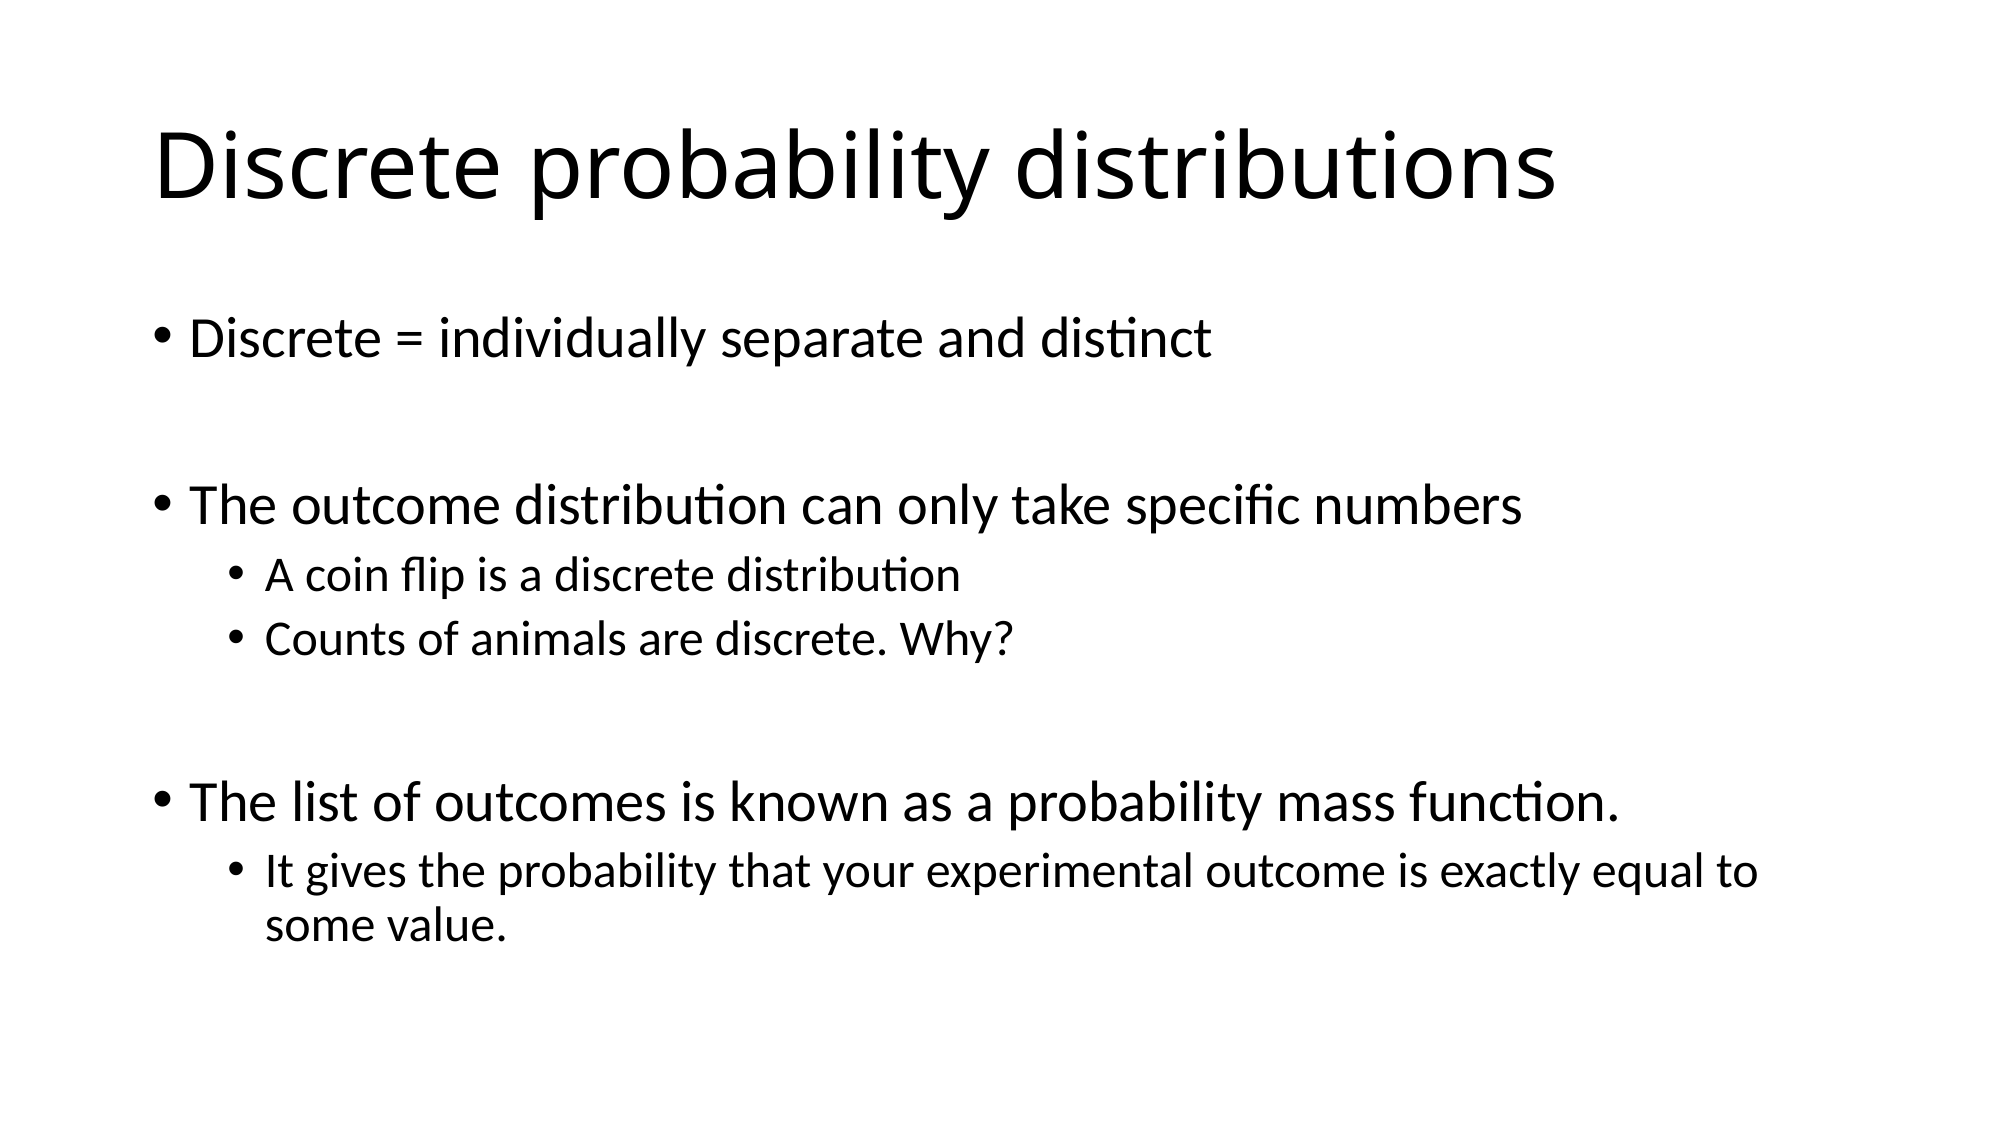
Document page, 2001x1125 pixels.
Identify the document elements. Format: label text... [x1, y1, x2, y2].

list Discrete = individually separate and distinct The outcome distribution can only take specific numbers A coin flip is a discrete distribution Counts of animals are discrete. Why? The list of outcomes is known as a probability mass function. It gives the probability that your experimental outcome is exactly equal to some value. [137, 299, 1863, 1014]
title Discrete probability distributions [137, 59, 1863, 278]
